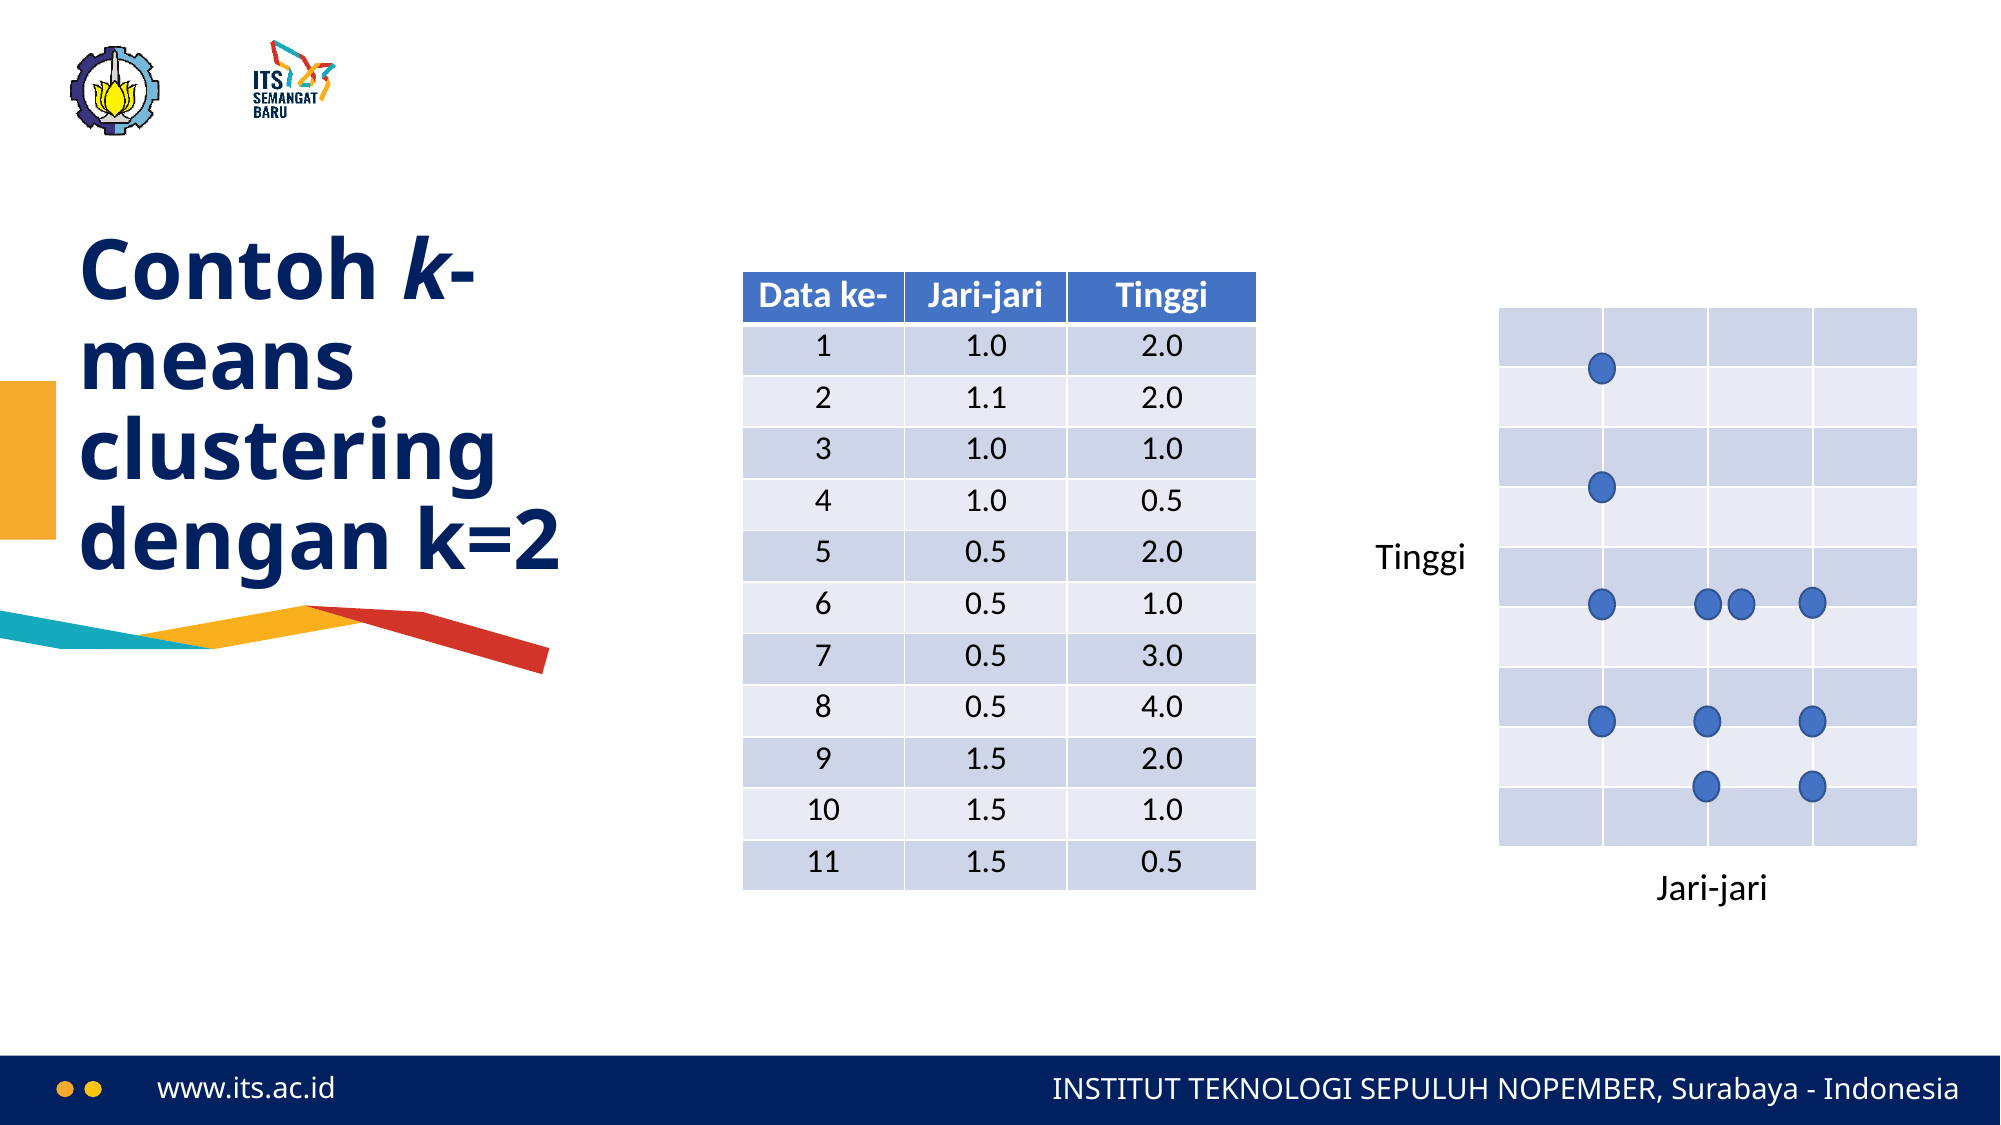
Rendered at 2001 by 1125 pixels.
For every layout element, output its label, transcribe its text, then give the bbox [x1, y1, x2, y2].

table_cell 0.5 [905, 583, 1066, 633]
table_cell 2.0 [1068, 531, 1256, 581]
table_cell [1709, 788, 1812, 846]
table_cell [1709, 428, 1812, 486]
table_cell [1814, 668, 1917, 726]
table_header [1814, 308, 1917, 366]
table_header [1499, 308, 1602, 366]
table_cell 0.5 [905, 531, 1066, 581]
text_box [1588, 471, 1617, 504]
table_cell [1604, 608, 1707, 666]
table_cell 0.5 [905, 634, 1066, 684]
text_box [1588, 588, 1617, 621]
table_cell 1 [743, 327, 904, 375]
table_cell [1604, 668, 1707, 726]
table_cell [1604, 428, 1707, 486]
table_cell [1709, 728, 1812, 786]
table_cell [1709, 548, 1812, 606]
table_cell [1499, 728, 1602, 786]
table_cell 0.5 [1068, 480, 1256, 530]
table_cell [1604, 368, 1707, 426]
table_header [1709, 308, 1812, 366]
picture [69, 45, 160, 136]
table_cell [1814, 488, 1917, 546]
table_cell 6 [743, 583, 904, 633]
table_cell [1499, 548, 1602, 606]
table_cell 8 [743, 686, 904, 736]
table_cell 2.0 [1068, 377, 1256, 426]
table_cell [1814, 548, 1917, 606]
table_cell [1499, 488, 1602, 546]
text_box [1727, 588, 1756, 621]
table_cell 3 [743, 428, 904, 478]
table_cell 1.0 [1068, 583, 1256, 633]
table_cell 1.5 [905, 789, 1066, 839]
table_cell 1.0 [905, 327, 1066, 375]
text_box [1692, 770, 1721, 803]
table_cell [1709, 608, 1812, 666]
table_header Data ke- [743, 272, 904, 322]
text_box [1798, 586, 1827, 619]
table_cell [1814, 788, 1917, 846]
table_cell 2.0 [1068, 327, 1256, 375]
table_cell [1709, 488, 1812, 546]
table_cell 1.5 [905, 738, 1066, 787]
table_header Jari-jari [905, 272, 1066, 322]
table_cell 1.1 [905, 377, 1066, 426]
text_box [56, 1080, 102, 1098]
table_cell [1499, 788, 1602, 846]
text_box Tinggi [1360, 524, 1486, 585]
text_box INSTITUT TEKNOLOGI SEPULUH NOPEMBER, Surabaya - Indonesia [886, 1062, 1976, 1113]
table_cell 1.5 [905, 841, 1066, 890]
text_box [1693, 705, 1722, 738]
table_cell 1.0 [905, 480, 1066, 530]
table_cell 1.0 [1068, 428, 1256, 478]
table_cell [1709, 668, 1812, 726]
table_cell [1709, 368, 1812, 426]
table_header [1604, 308, 1707, 366]
table_cell [1814, 728, 1917, 786]
text_box [1798, 770, 1827, 803]
table_cell 1.0 [1068, 789, 1256, 839]
table_cell 2 [743, 377, 904, 426]
table_cell 10 [743, 789, 904, 839]
table_cell [1604, 488, 1707, 546]
text_box [0, 380, 57, 529]
table_cell [1604, 728, 1707, 786]
picture [0, 529, 565, 751]
table_cell [1604, 788, 1707, 846]
table_cell 1.0 [905, 428, 1066, 478]
text_box [1798, 705, 1827, 738]
table_cell [1604, 548, 1707, 606]
table_cell [1814, 428, 1917, 486]
text_box [1694, 588, 1723, 621]
table_cell 9 [743, 738, 904, 787]
table_cell 4 [743, 480, 904, 530]
table_cell 11 [743, 841, 904, 890]
table_cell [1814, 608, 1917, 666]
table_cell [1814, 368, 1917, 426]
text_box www.its.ac.id [142, 1061, 785, 1112]
table_cell 3.0 [1068, 634, 1256, 684]
table_cell 0.5 [1068, 841, 1256, 890]
table_cell 4.0 [1068, 686, 1256, 736]
text_box Jari-jari [1641, 855, 1797, 916]
table_cell [1499, 668, 1602, 726]
text_box [1588, 705, 1617, 738]
table_cell 7 [743, 634, 904, 684]
table_cell [1499, 608, 1602, 666]
table_cell [1499, 428, 1602, 486]
text_box [1588, 352, 1617, 385]
table_cell 2.0 [1068, 738, 1256, 787]
picture [243, 27, 346, 130]
table_cell [1499, 368, 1602, 426]
table_header Tinggi [1068, 272, 1256, 322]
table_cell 5 [743, 531, 904, 581]
text_box [0, 1055, 2000, 1125]
table_cell 0.5 [905, 686, 1066, 736]
text_box Contoh k-means clustering dengan k=2 [63, 282, 677, 595]
